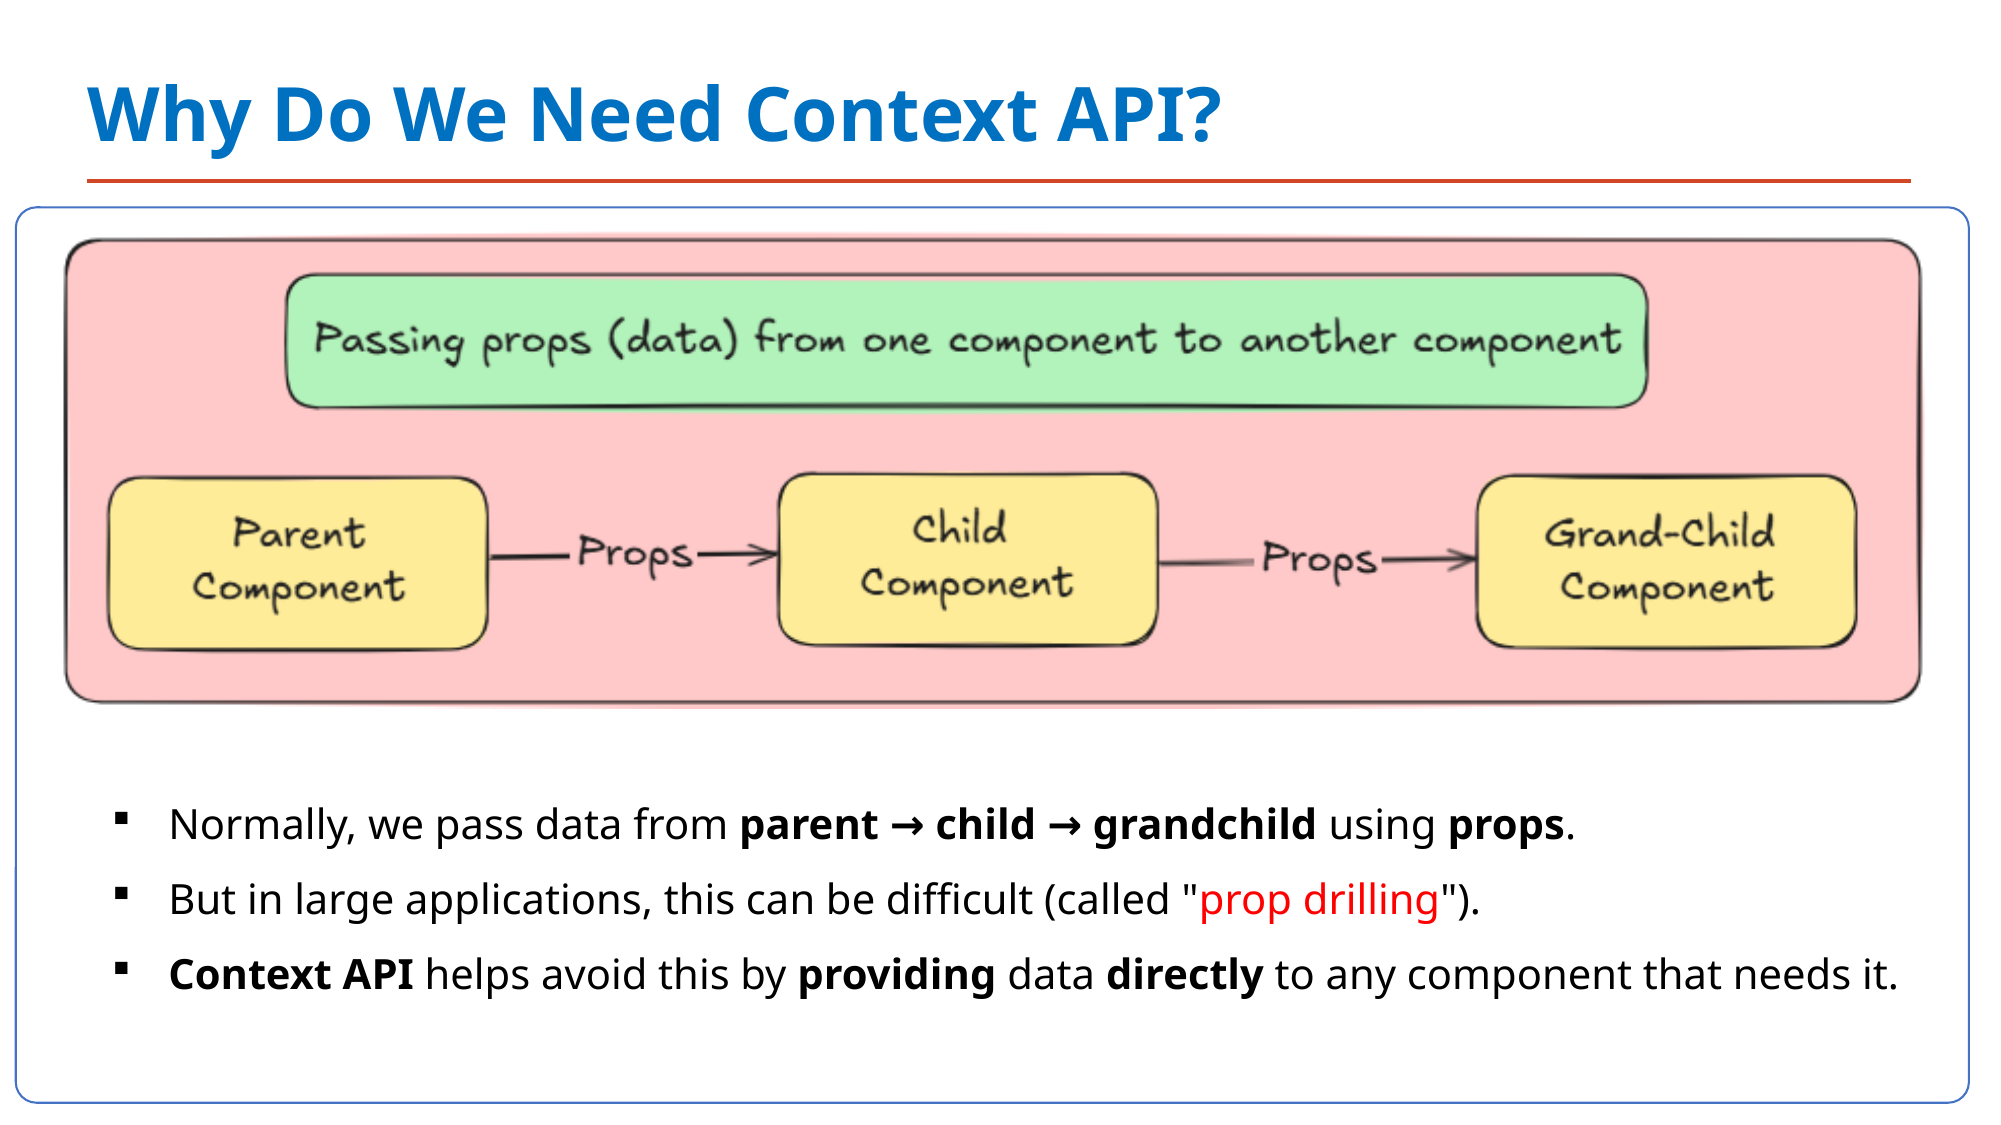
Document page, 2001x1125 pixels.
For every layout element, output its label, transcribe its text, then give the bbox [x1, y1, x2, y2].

text_box Why Do We Need Context API? [72, 58, 1969, 151]
text_box Normally, we pass data from parent → child → grandchild using props. But in large applications, this can be difficult (called "prop drilling"). Context API helps avoid this by providing data directly to any component that needs it. [97, 765, 1935, 1006]
text_box ` [14, 206, 1970, 1104]
picture [54, 220, 1935, 709]
